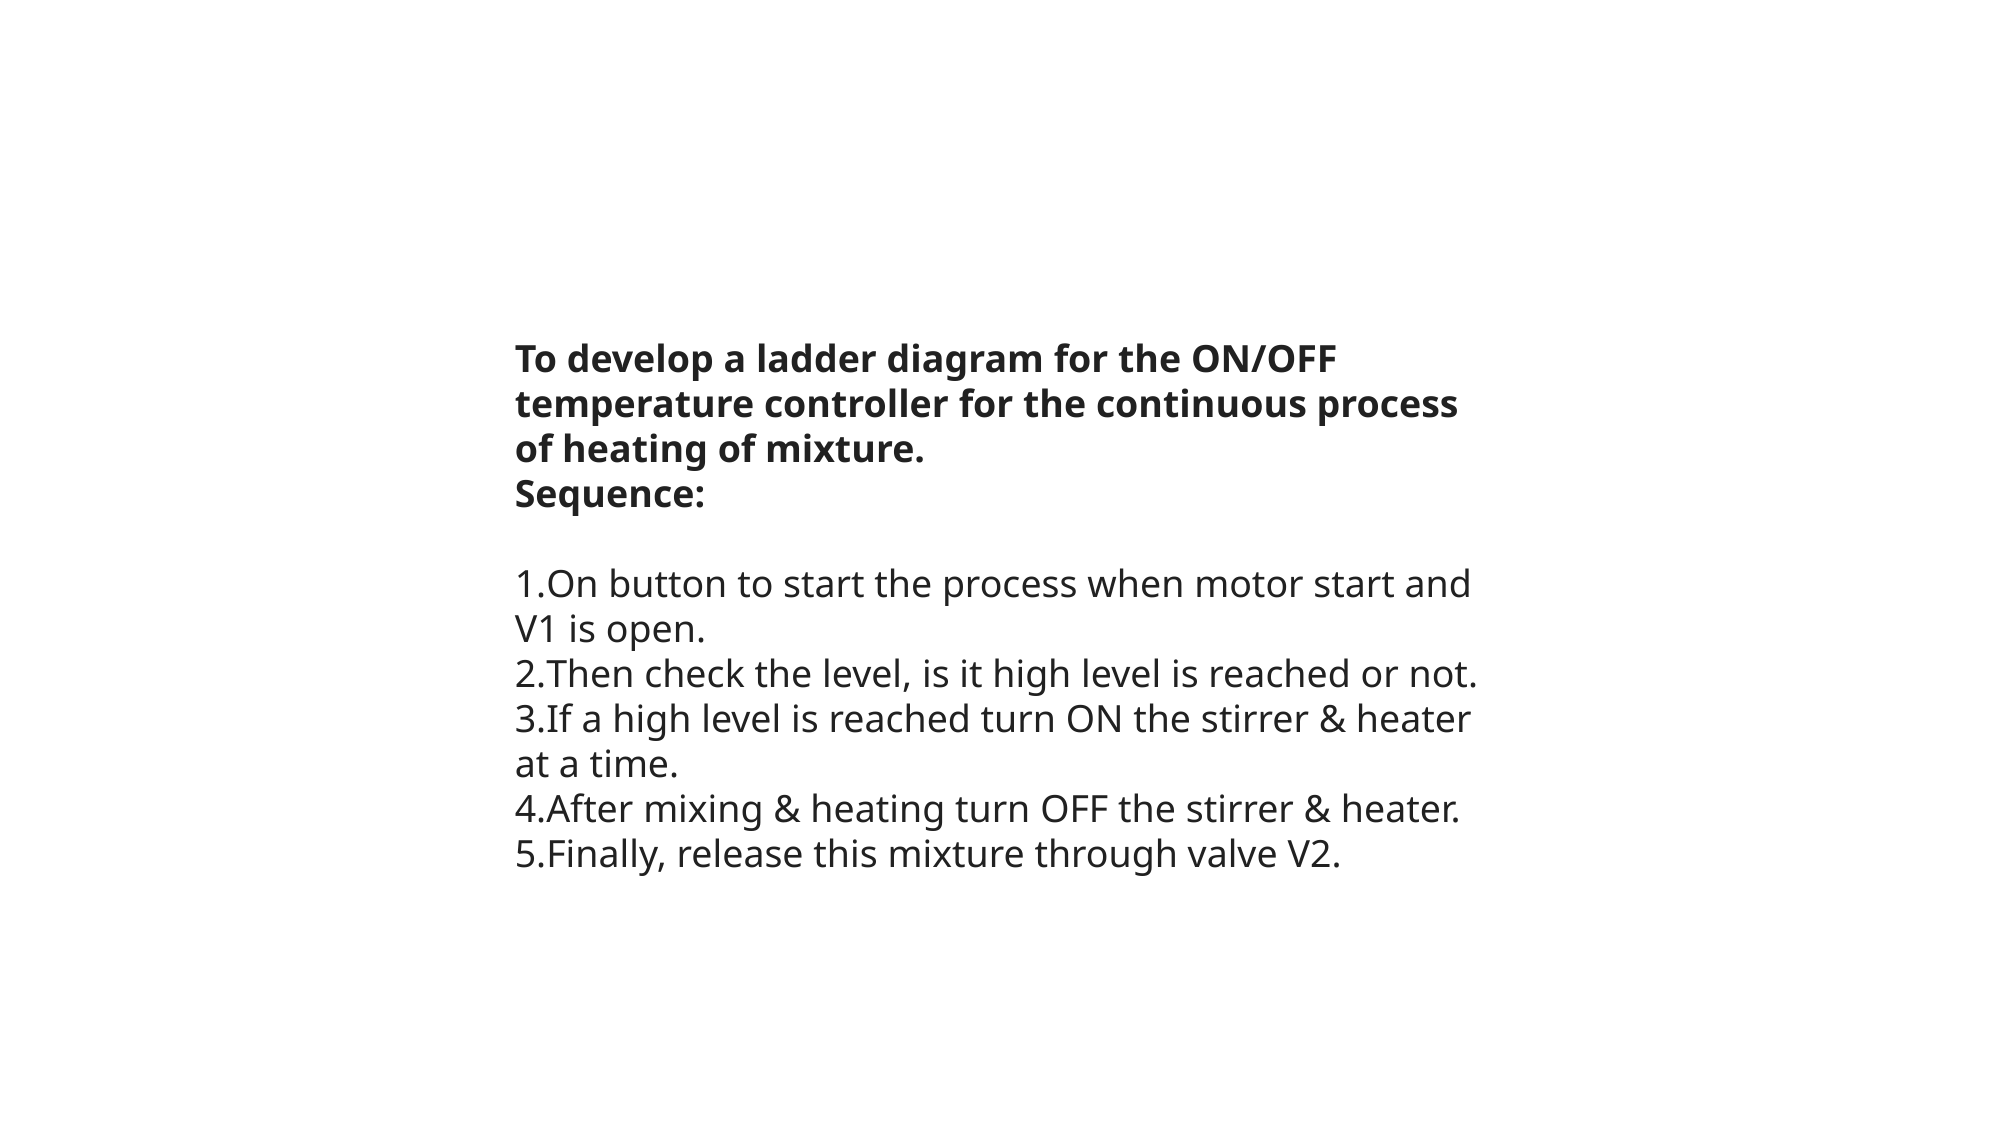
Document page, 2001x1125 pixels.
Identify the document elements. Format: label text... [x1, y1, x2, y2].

text_box To develop a ladder diagram for the ON/OFF temperature controller for the continuous process of heating of mixture. Sequence: On button to start the process when motor start and V1 is open. Then check the level, is it high level is reached or not. If a high level is reached turn ON the stirrer & heater at a time. After mixing & heating turn OFF the stirrer & heater. Finally, release this mixture through valve V2. [500, 328, 1501, 883]
